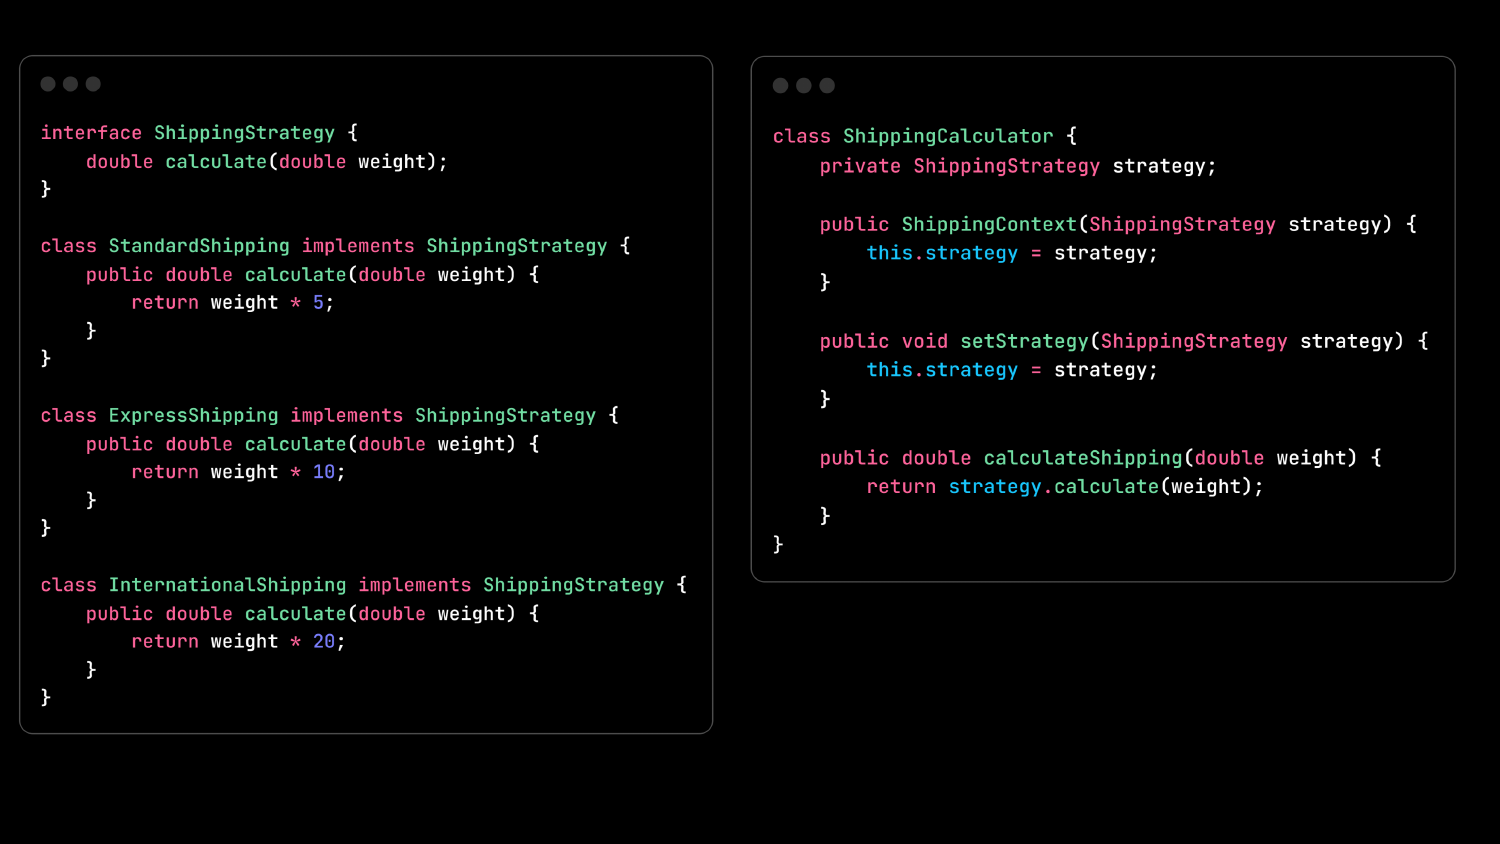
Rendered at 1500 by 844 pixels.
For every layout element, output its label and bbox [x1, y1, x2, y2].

picture [0, 36, 1476, 754]
